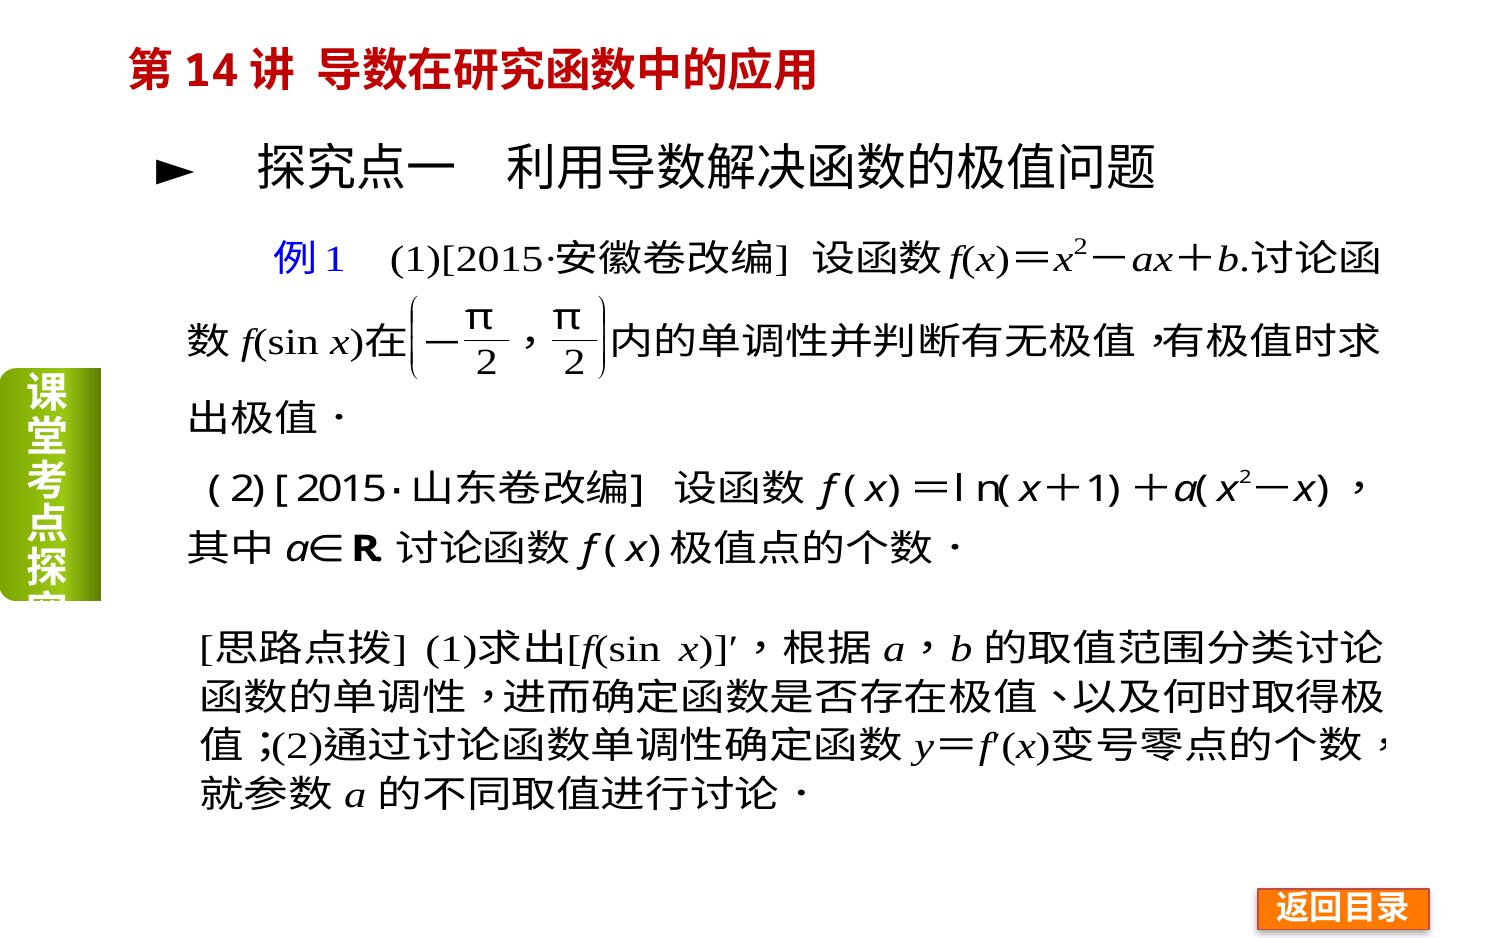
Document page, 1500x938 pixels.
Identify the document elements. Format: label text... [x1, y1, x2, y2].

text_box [198, 623, 1386, 880]
text_box 第14讲 导数在研究函数中的应用 [112, 35, 1211, 101]
text_box 返回目录 [1257, 888, 1430, 930]
list ► 探究点一 利用导数解决函数的极值问题 [129, 128, 1430, 867]
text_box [185, 234, 1383, 792]
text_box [0, 364, 101, 602]
